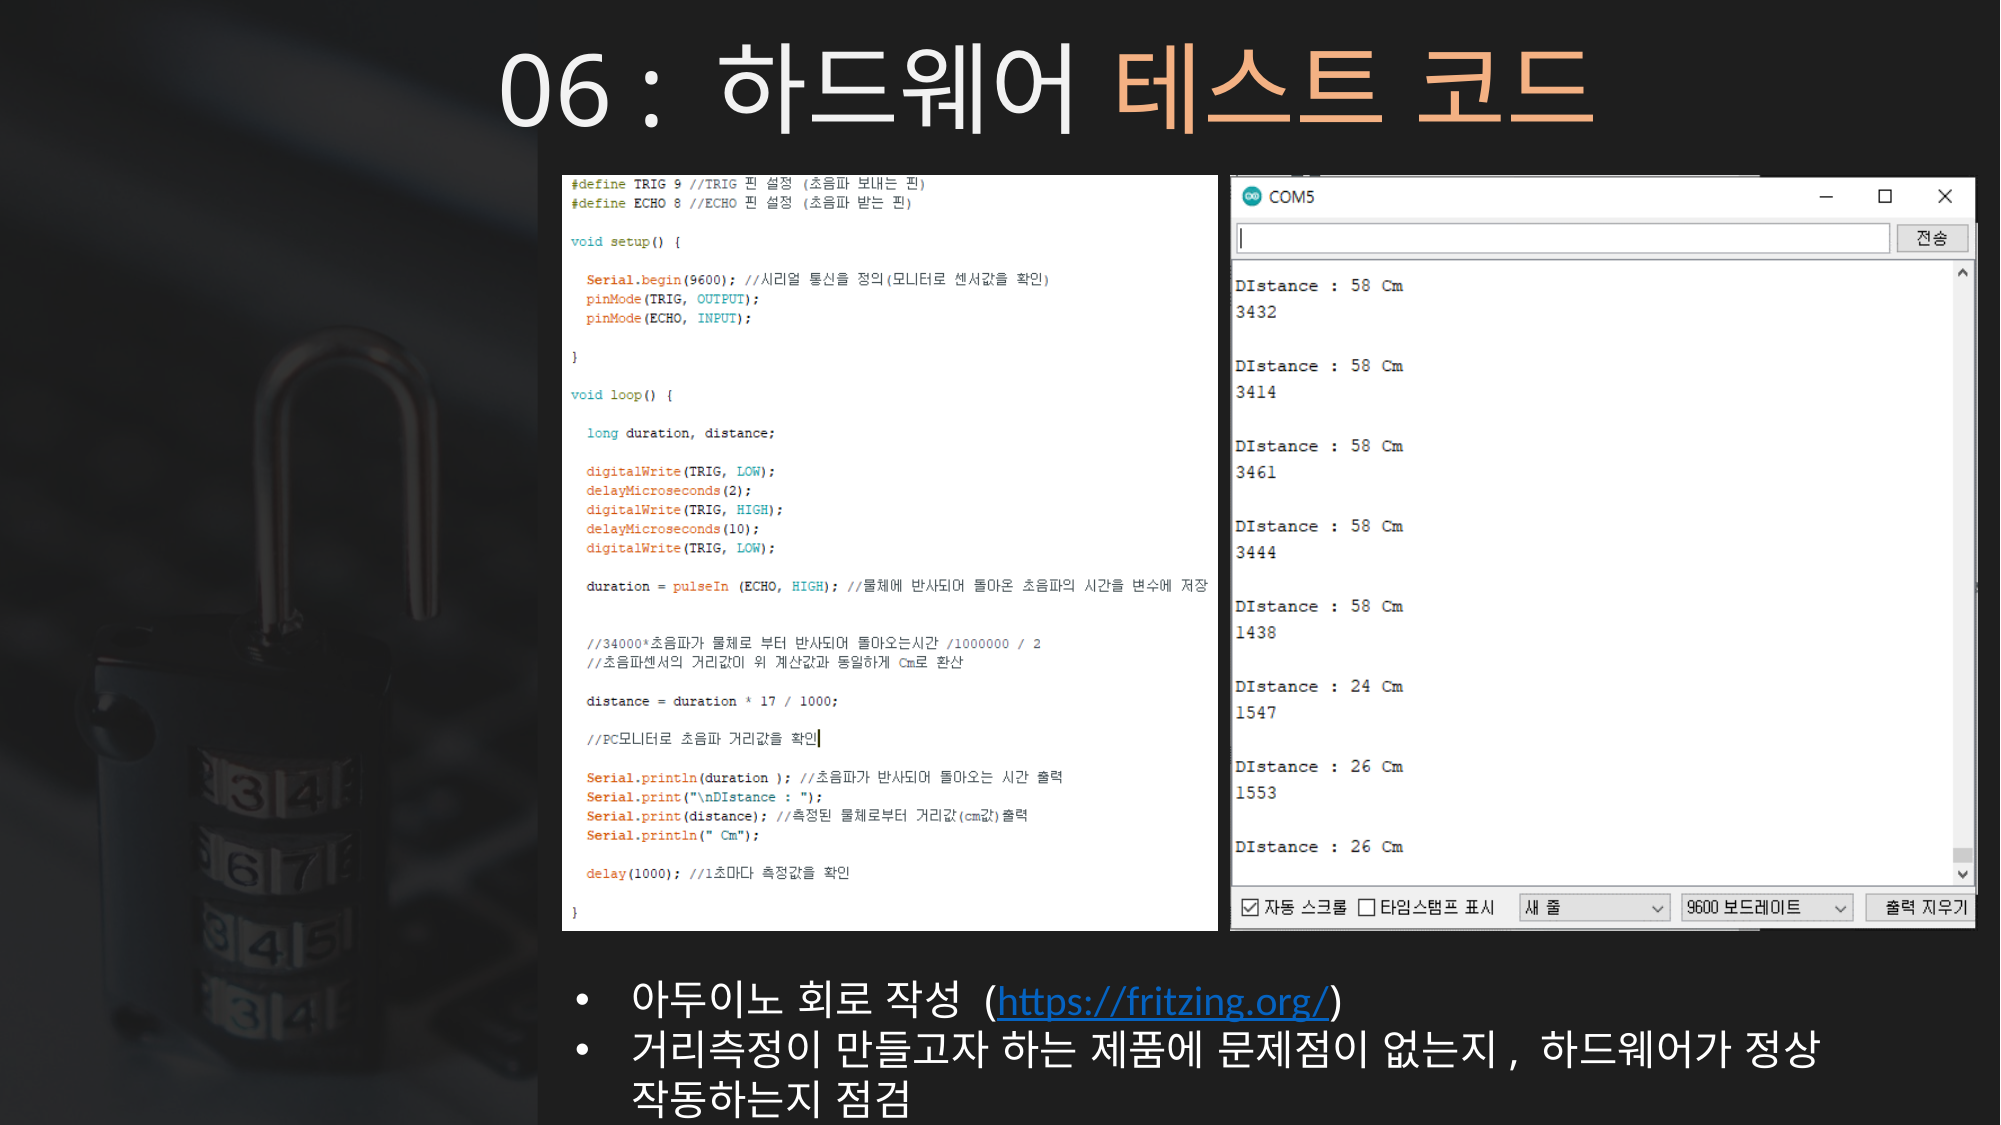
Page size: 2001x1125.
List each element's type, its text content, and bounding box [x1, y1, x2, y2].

picture [0, 0, 2000, 1125]
text_box 아두이노 회로 작성 (https://fritzing.org/) 거리측정이 만들고자 하는 제품에 문제점이 없는지, 하드웨어가 정상 작동하는지 점검 [560, 966, 1960, 1125]
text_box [1230, 175, 1978, 931]
text_box 06 : 하드웨어 테스트 코드 [483, 18, 1614, 154]
